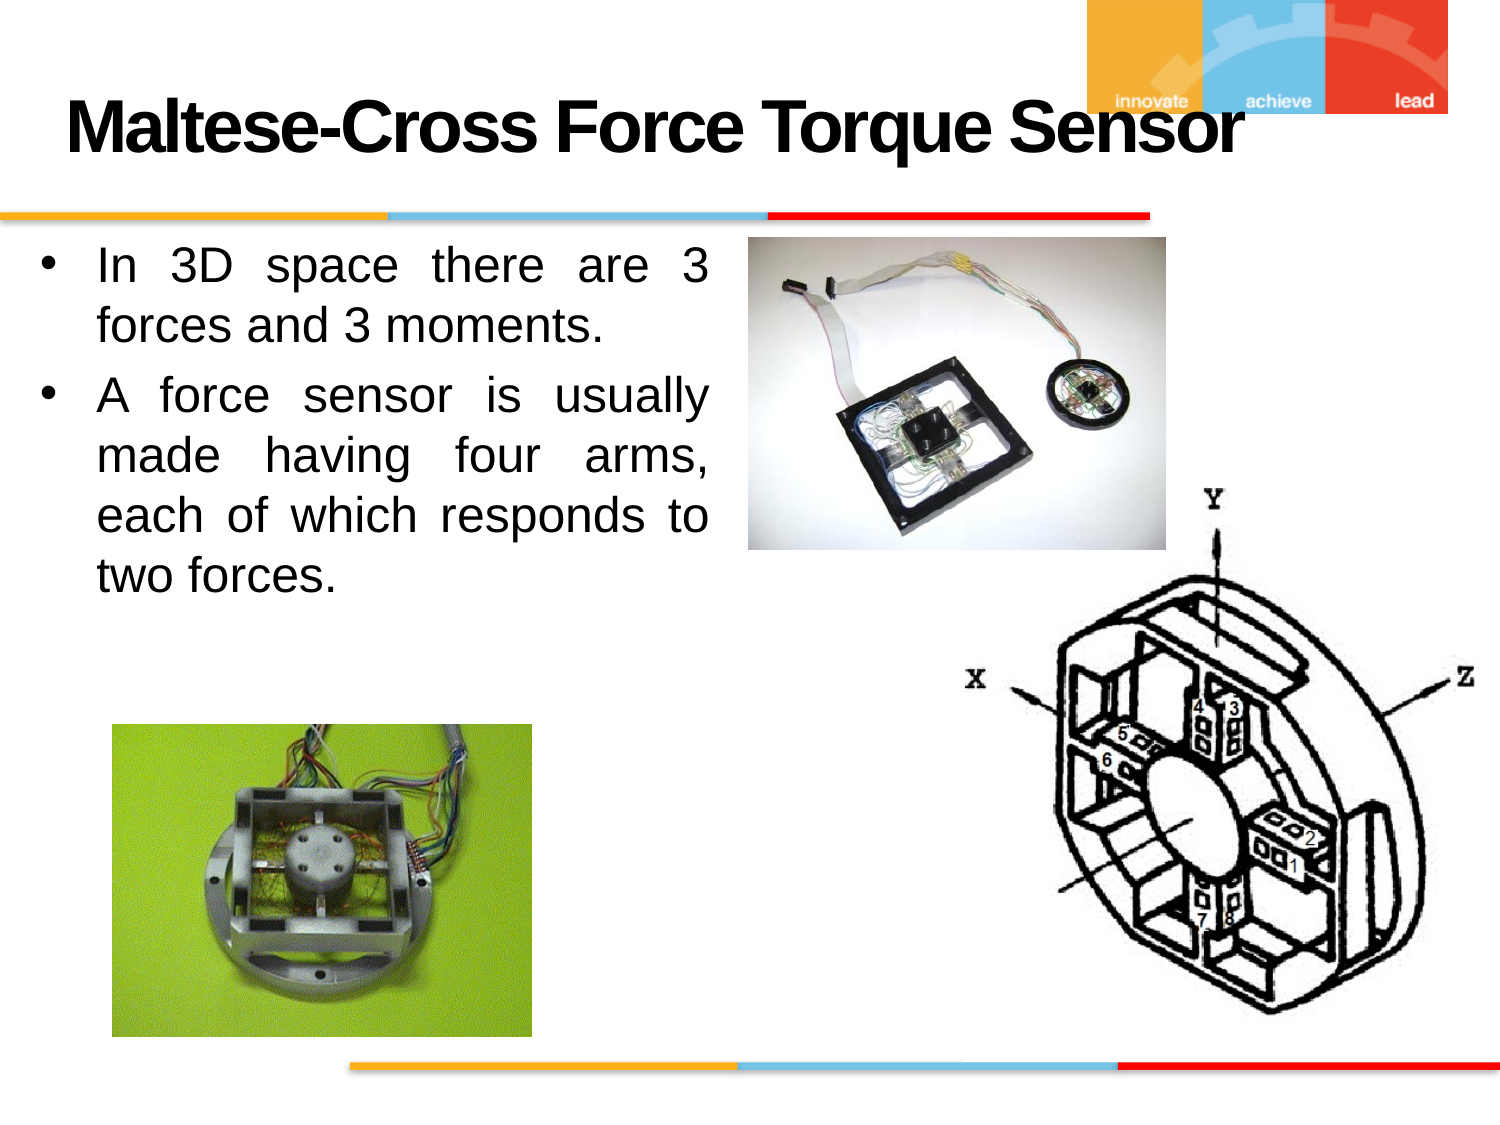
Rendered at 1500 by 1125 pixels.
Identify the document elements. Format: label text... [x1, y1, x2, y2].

picture [111, 724, 532, 1038]
title Maltese-Cross Force Torque Sensor [50, 45, 1448, 200]
picture [748, 236, 1500, 1062]
list In 3D space there are 3 forces and 3 moments. A force sensor is usually made having four arms, each of which responds to two forces. [24, 224, 725, 638]
picture [1087, 0, 1448, 45]
